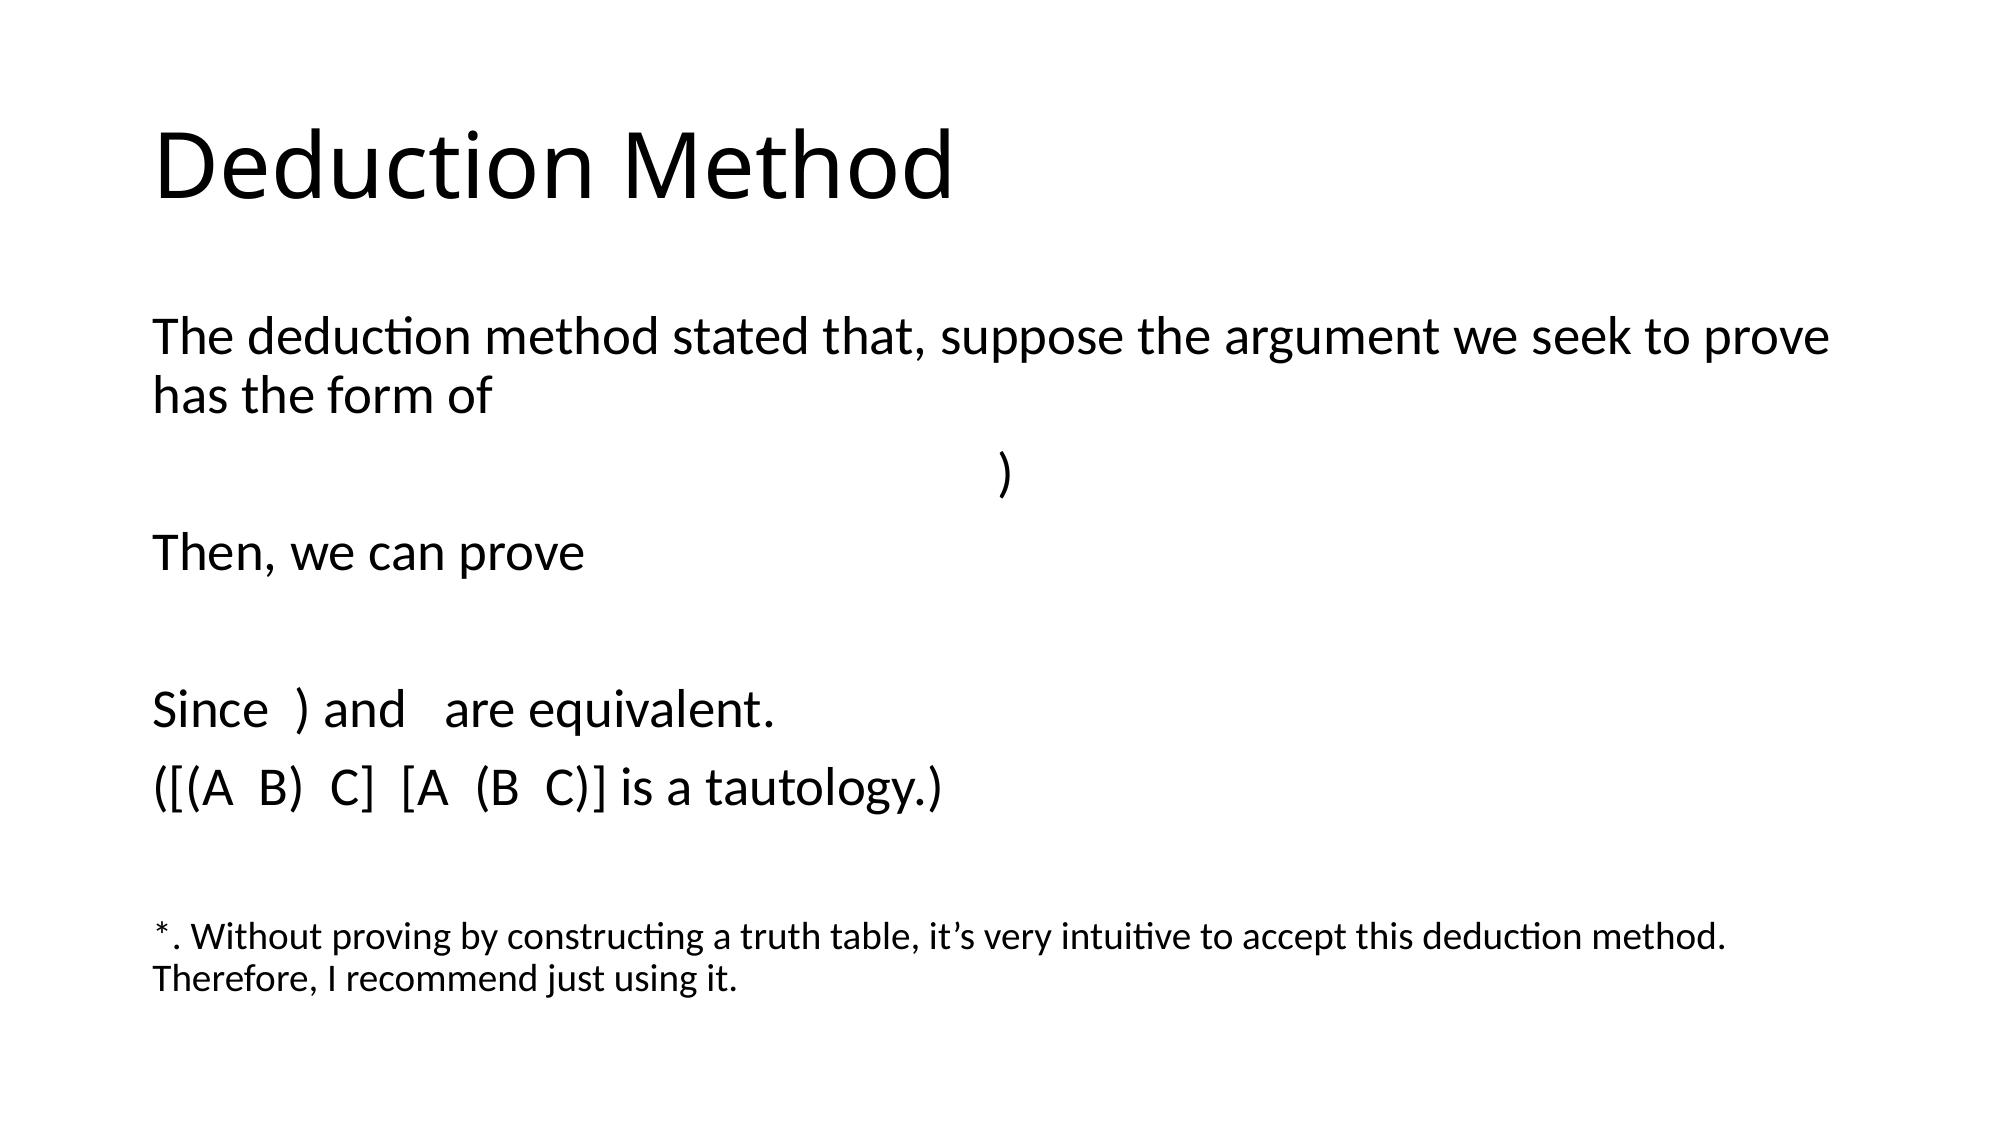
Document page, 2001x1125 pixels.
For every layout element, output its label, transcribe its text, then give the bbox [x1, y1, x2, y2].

title Deduction Method [137, 59, 1863, 278]
